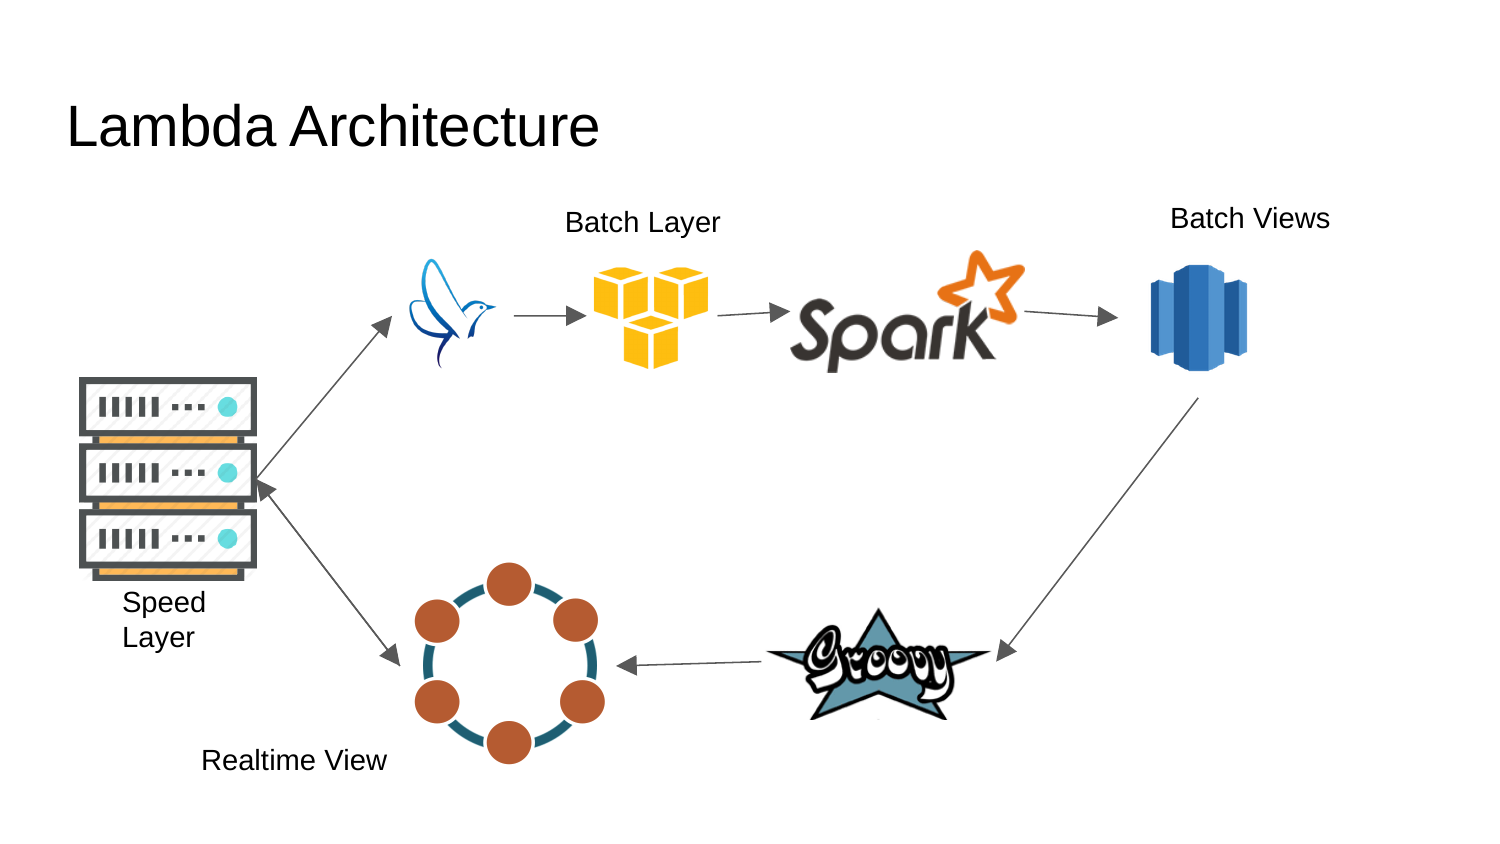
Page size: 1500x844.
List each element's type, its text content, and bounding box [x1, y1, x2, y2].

picture [79, 377, 255, 581]
text_box Speed Layer [107, 588, 249, 663]
title Lambda Architecture [51, 72, 1449, 167]
text_box Batch Layer [549, 187, 780, 246]
picture [790, 250, 1025, 373]
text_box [615, 661, 762, 667]
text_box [717, 311, 791, 316]
picture [399, 559, 617, 773]
text_box Batch Views [1154, 184, 1357, 242]
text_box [995, 397, 1199, 662]
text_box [1024, 311, 1119, 318]
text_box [255, 315, 393, 477]
picture [391, 254, 515, 378]
picture [1118, 237, 1279, 399]
picture [586, 250, 718, 382]
text_box Realtime View [186, 725, 408, 784]
picture [761, 603, 997, 720]
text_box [255, 478, 401, 667]
